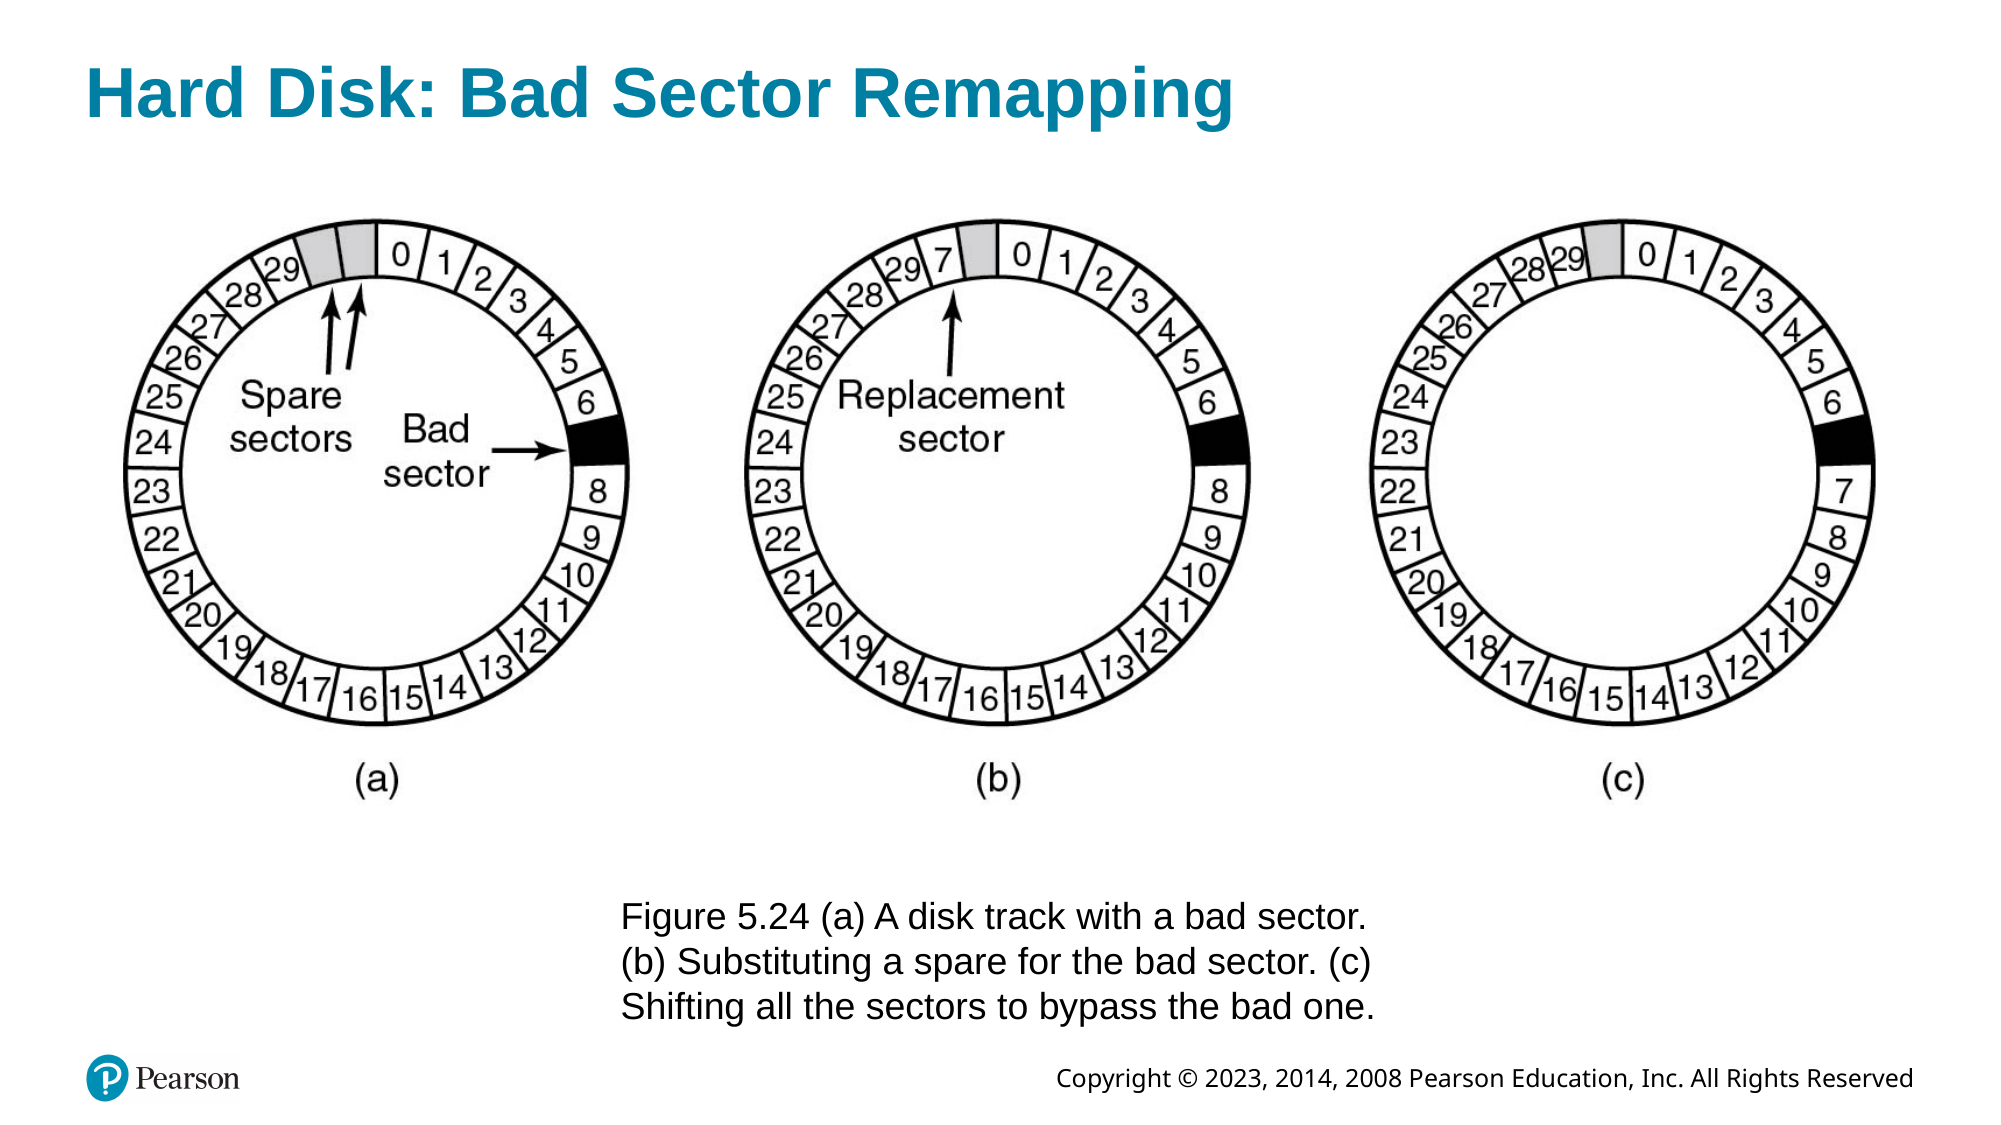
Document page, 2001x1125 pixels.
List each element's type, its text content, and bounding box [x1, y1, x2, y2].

picture [115, 215, 1885, 809]
title Hard Disk: Bad Sector Remapping [85, 0, 1916, 187]
picture [85, 1053, 241, 1103]
list Figure 5.24 (a) A disk track with a bad sector. (b) Substituting a spare for the bad sector. (c) Shifting all the sectors to bypass the bad one. [620, 820, 1379, 1125]
